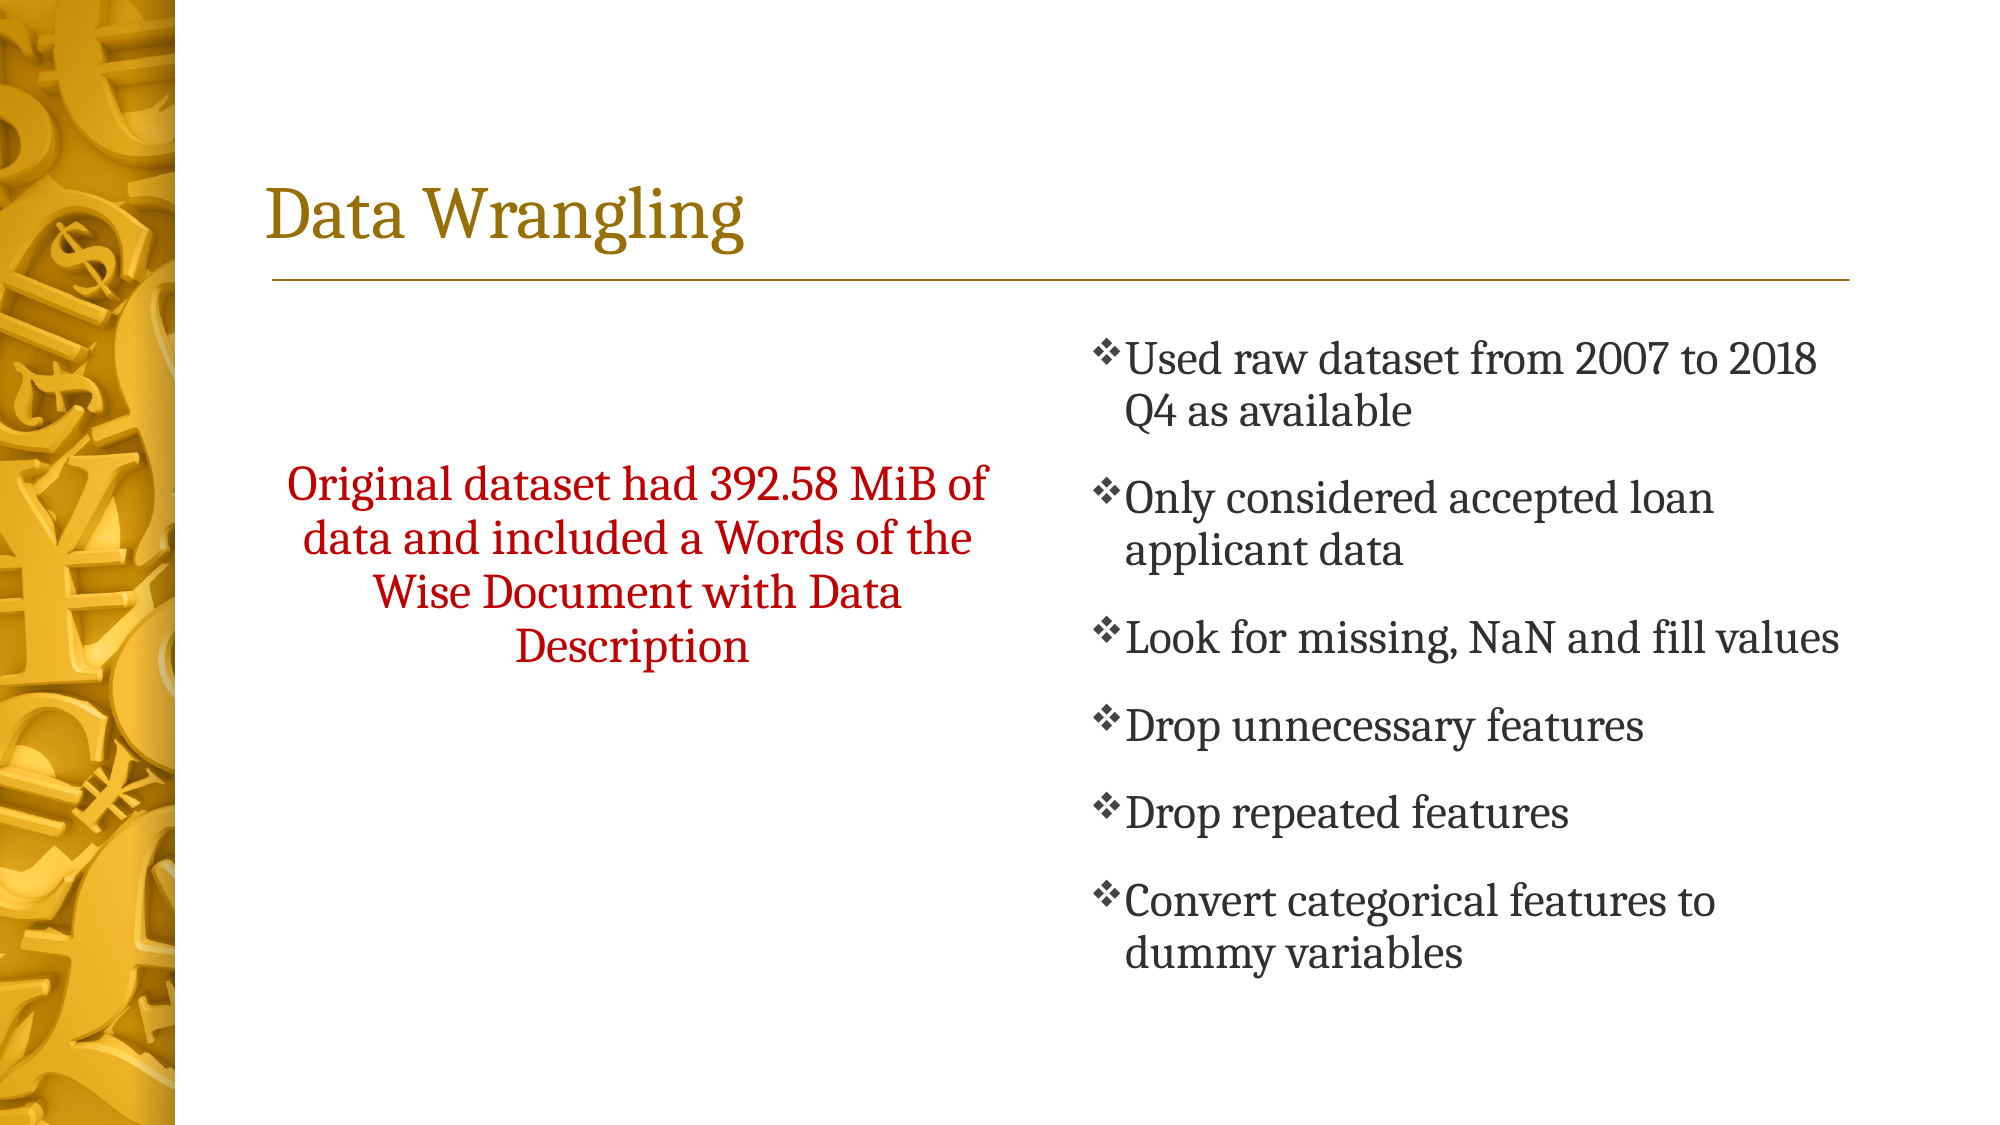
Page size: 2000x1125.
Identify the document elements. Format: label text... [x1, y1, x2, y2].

list Original dataset had 392.58 MiB of data and included a Words of the Wise Document with Data Description [244, 450, 1032, 688]
picture [0, 0, 175, 1125]
title Data Wrangling [249, 62, 1863, 263]
list Used raw dataset from 2007 to 2018 Q4 as available Only considered accepted loan applicant data Look for missing, NaN and fill values Drop unnecessary features Drop repeated features Convert categorical features to dummy variables [1074, 325, 1863, 1013]
